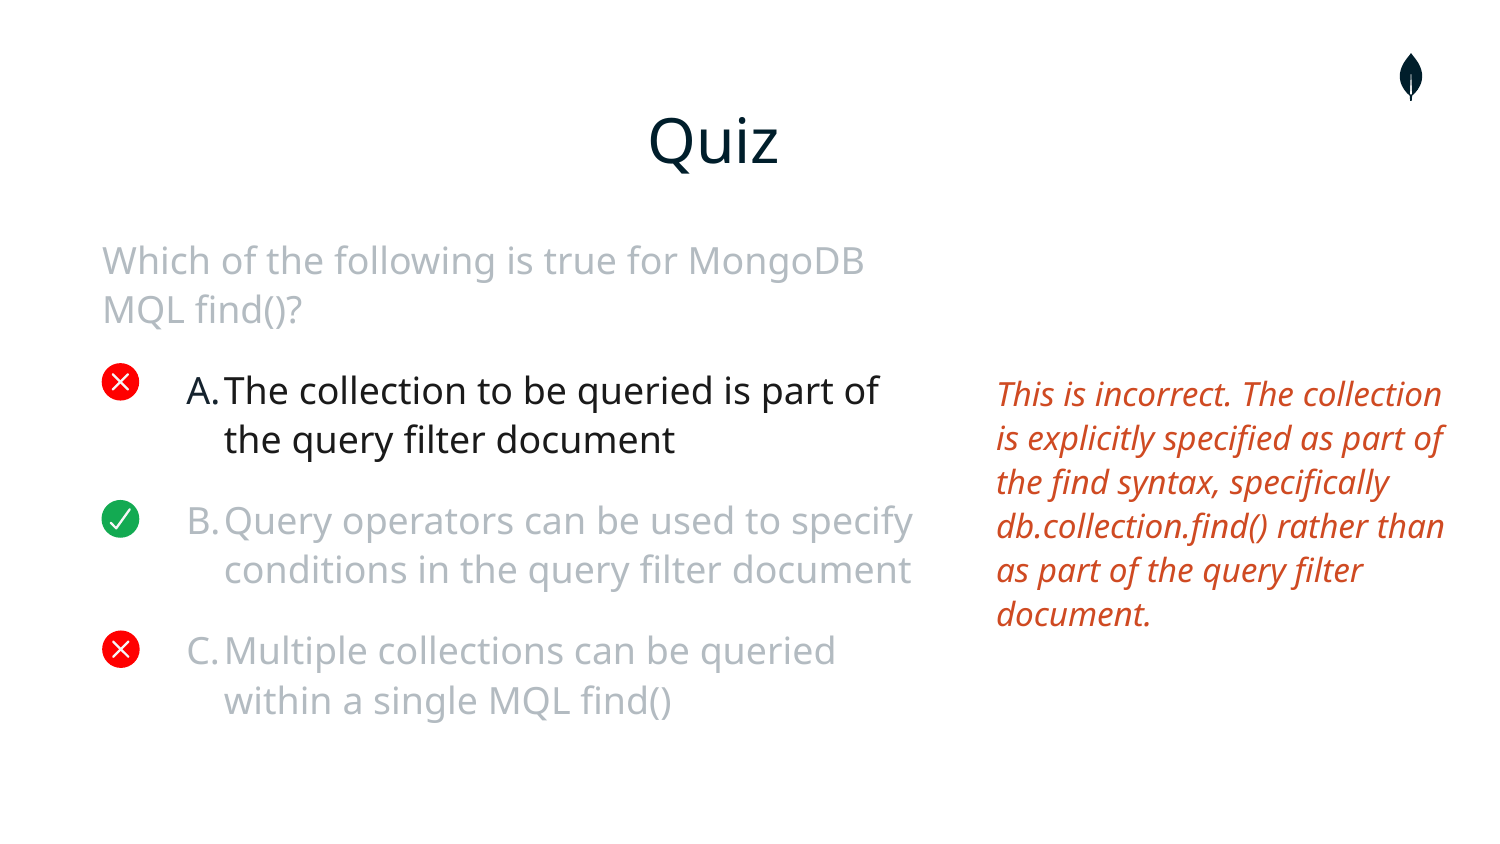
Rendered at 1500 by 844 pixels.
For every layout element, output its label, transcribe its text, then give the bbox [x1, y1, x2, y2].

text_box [101, 630, 140, 669]
title Quiz [102, 100, 1326, 177]
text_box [101, 499, 140, 539]
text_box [101, 362, 140, 401]
title Which of the following is true for MongoDB MQL find()? The collection to be queried is part of the query filter document Query operators can be used to specify conditions in the query filter document Multiple collections can be queried within a single MQL find() [102, 232, 926, 731]
text_box This is incorrect. The collection is explicitly specified as part of the find syntax, specifically db.collection.find() rather than as part of the query filter document. [981, 354, 1474, 648]
